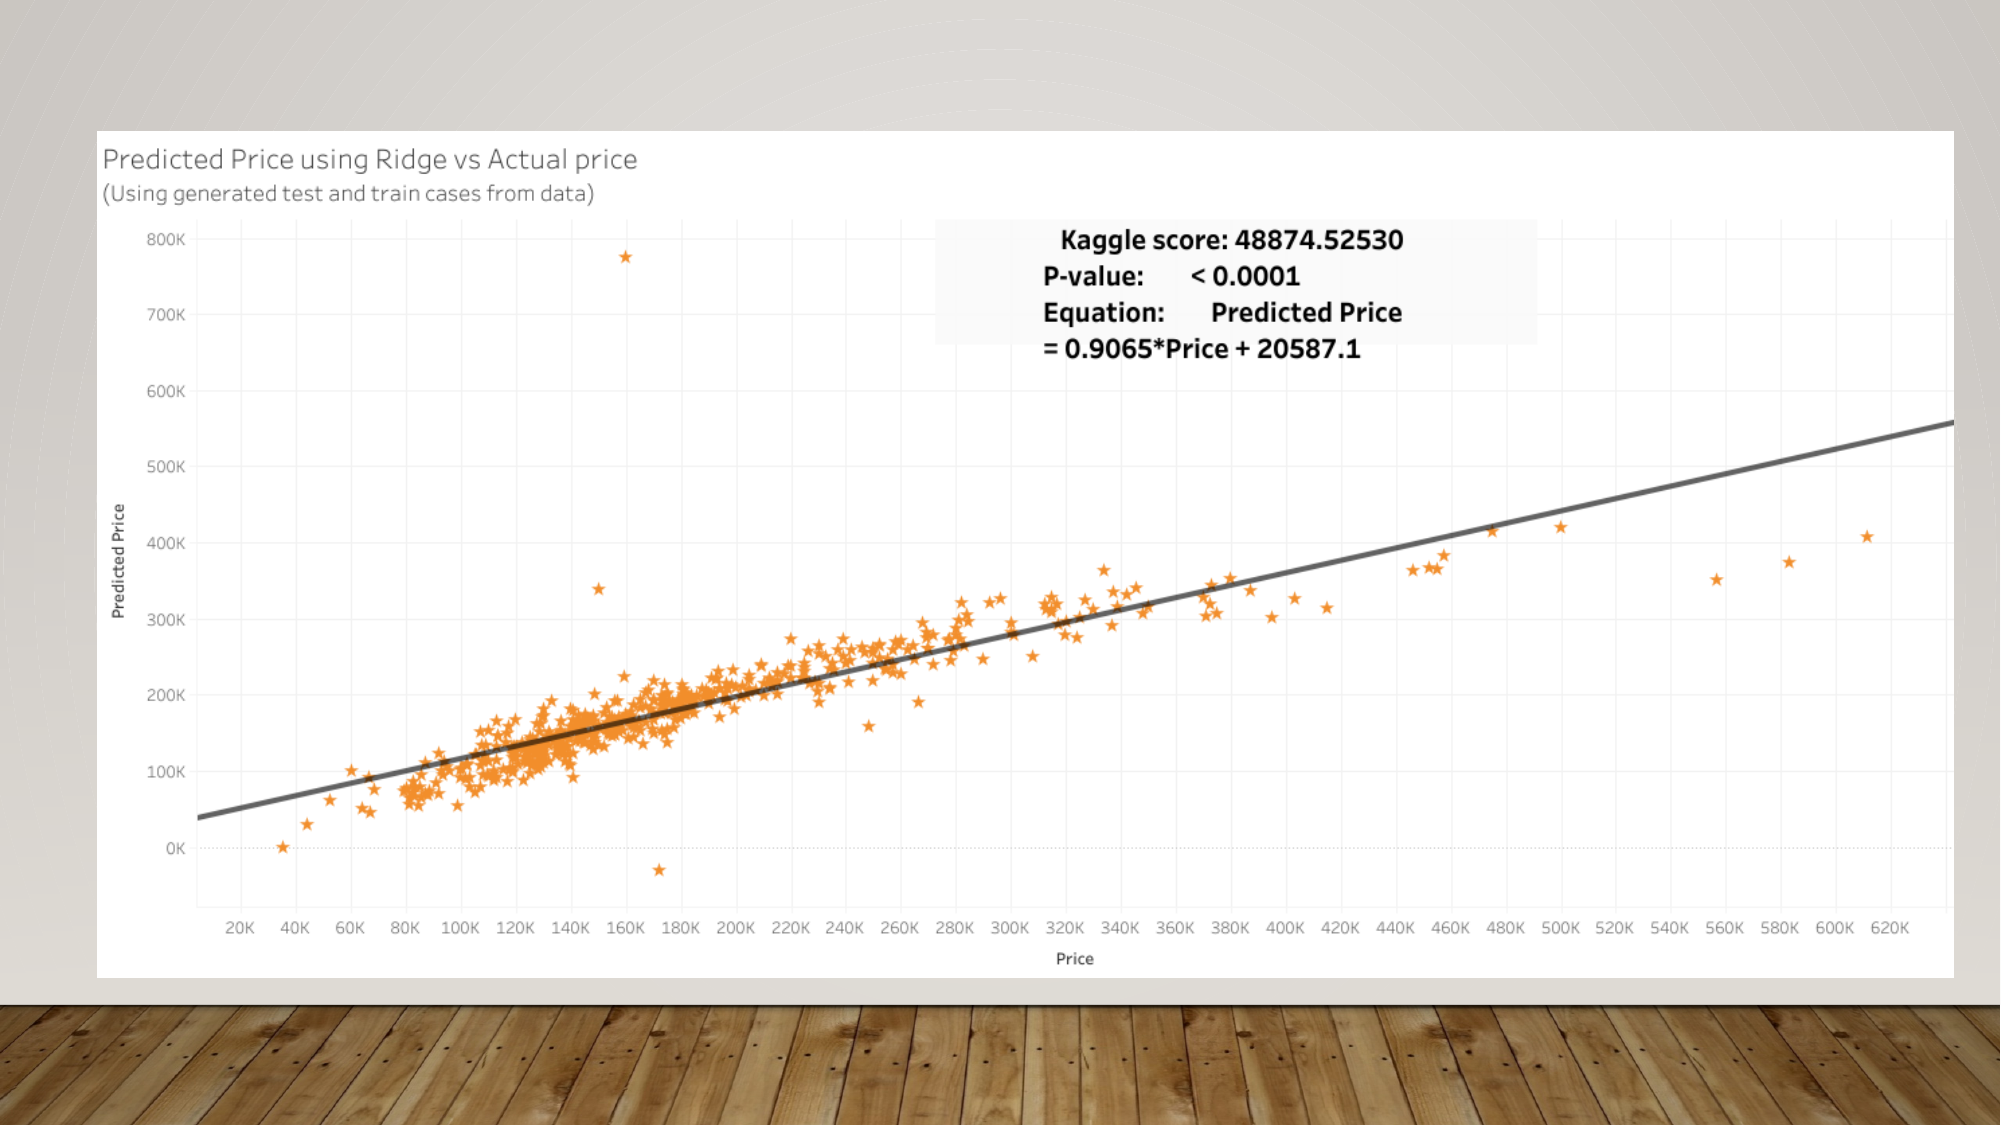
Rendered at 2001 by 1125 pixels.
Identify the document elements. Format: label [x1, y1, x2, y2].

list [97, 131, 1955, 979]
picture [0, 1005, 2000, 1125]
